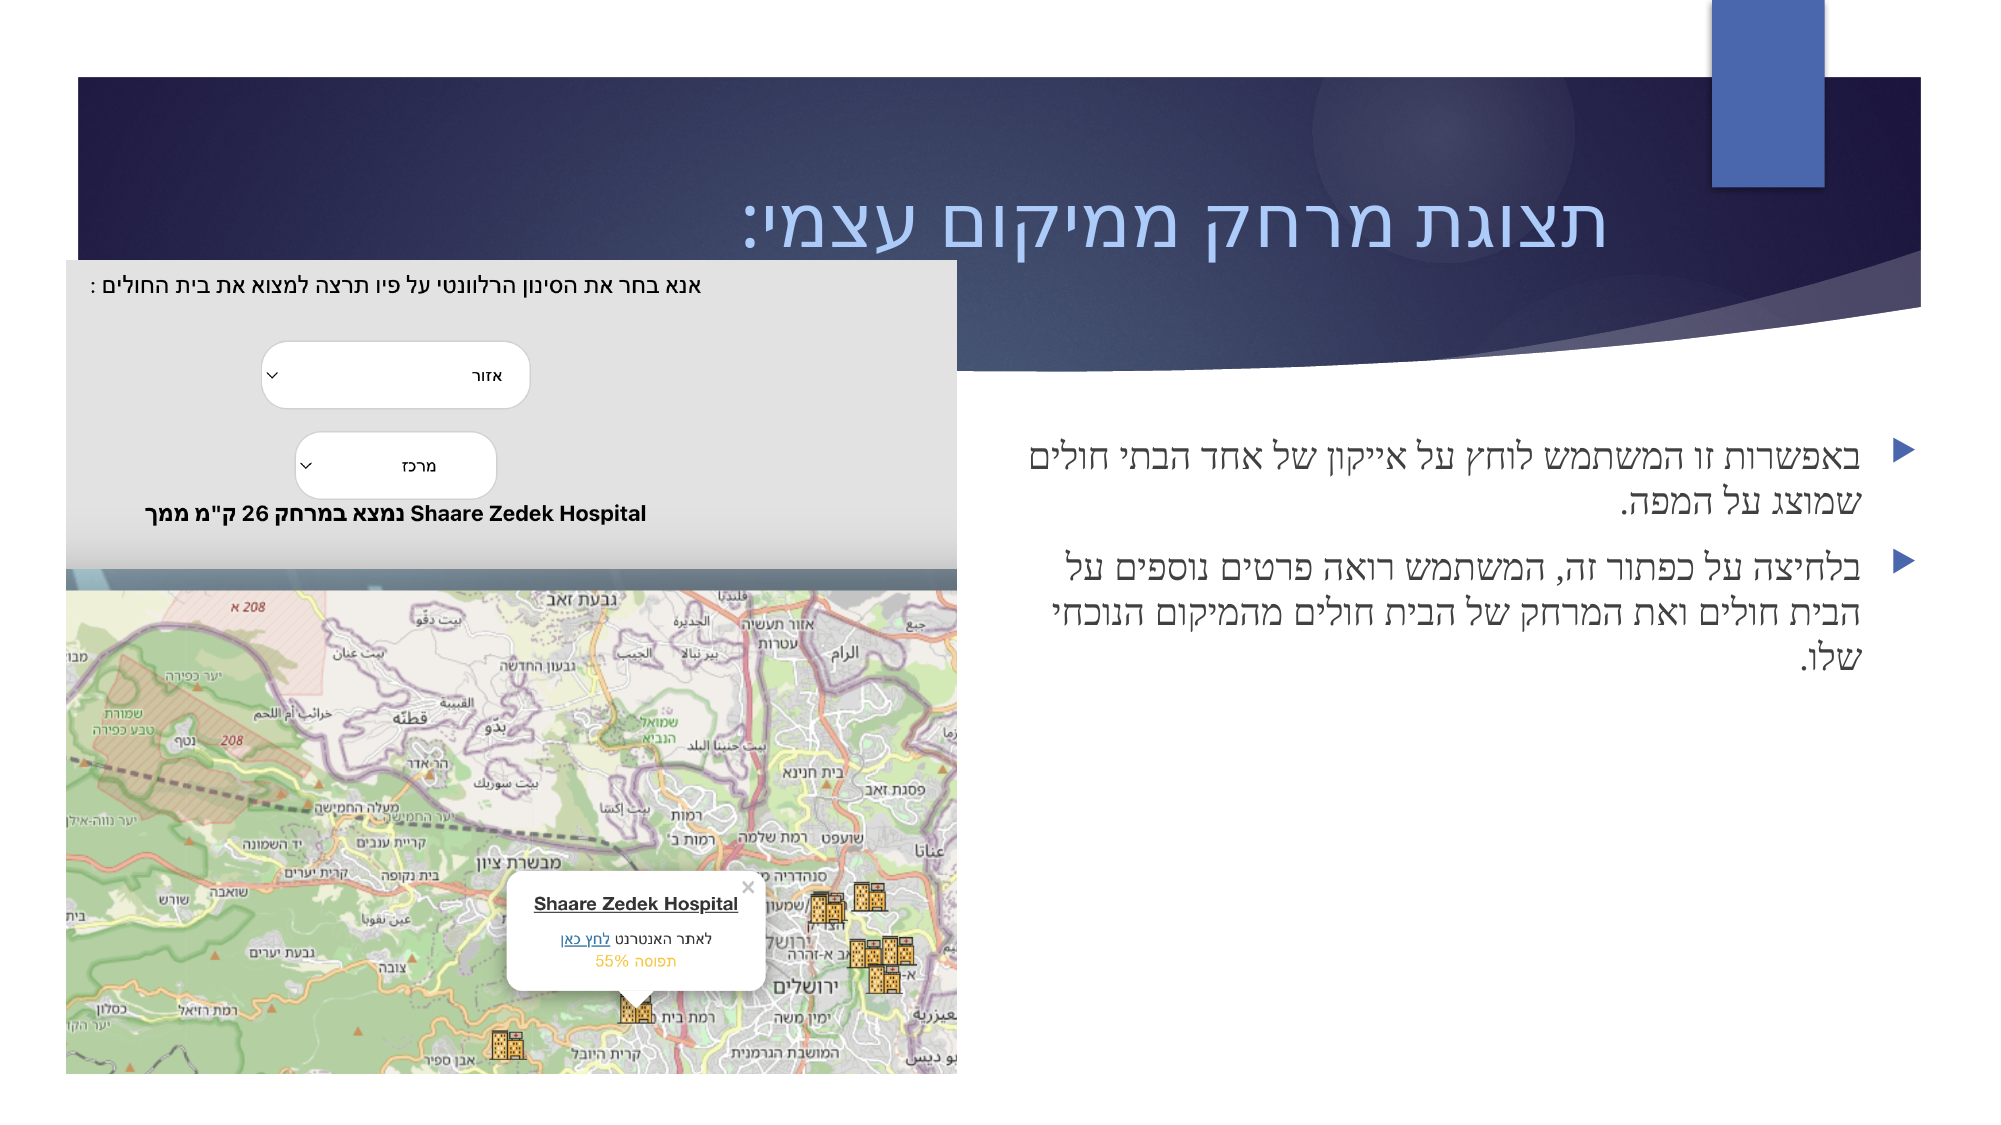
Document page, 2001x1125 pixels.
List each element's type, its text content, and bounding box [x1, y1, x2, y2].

list באפשרות זו המשתמש לוחץ על אייקון של אחד הבתי חולים שמוצג על המפה. בלחיצה על כפתור זה, המשתמש רואה פרטים נוספים על הבית חולים ואת המרחק של הבית חולים מהמיקום הנוכחי שלו. [999, 424, 1934, 985]
title תצוגת מרחק ממיקום עצמי: [189, 159, 1627, 276]
picture [66, 259, 957, 1074]
